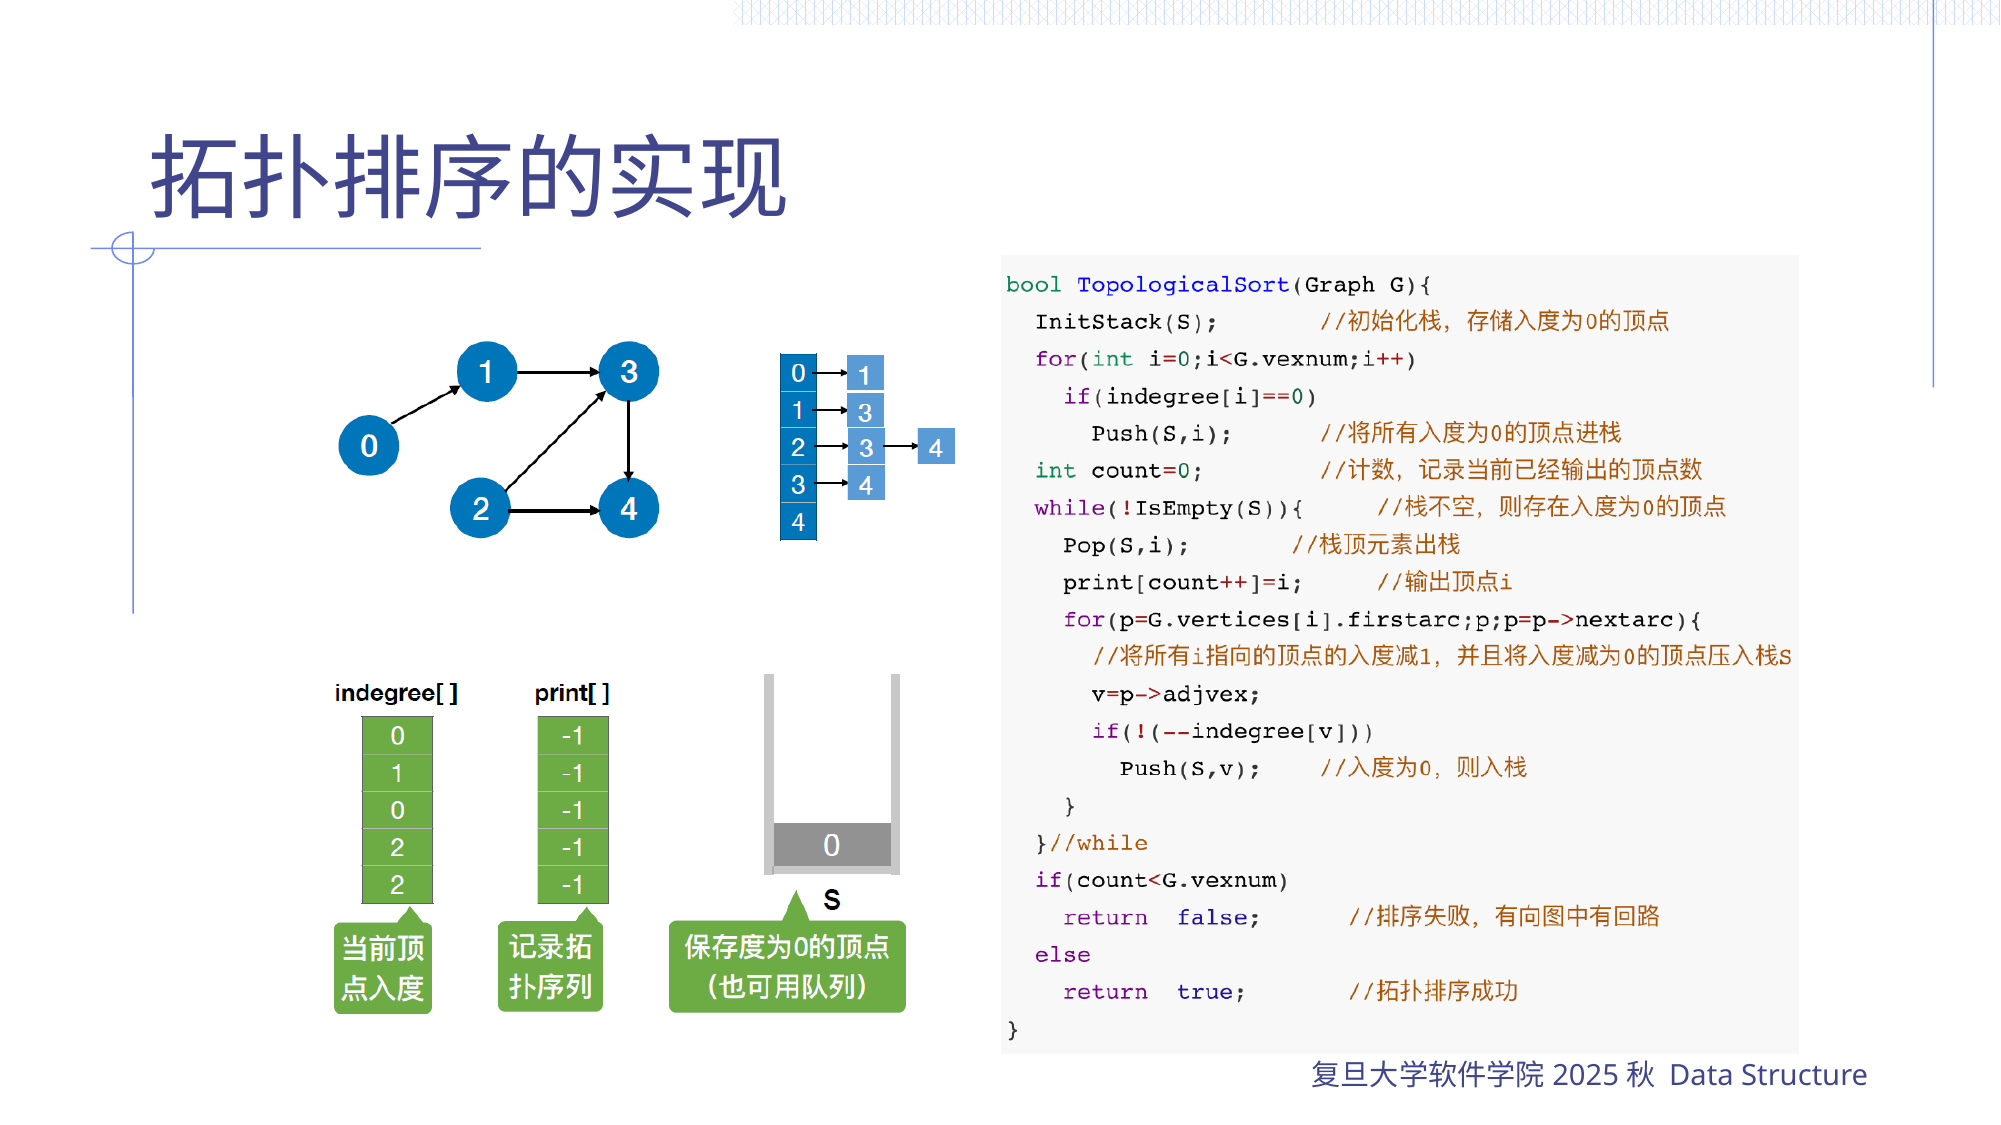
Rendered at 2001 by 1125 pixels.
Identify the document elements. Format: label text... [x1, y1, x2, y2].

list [267, 244, 1800, 1056]
title 拓扑排序的实现 [133, 50, 1834, 238]
